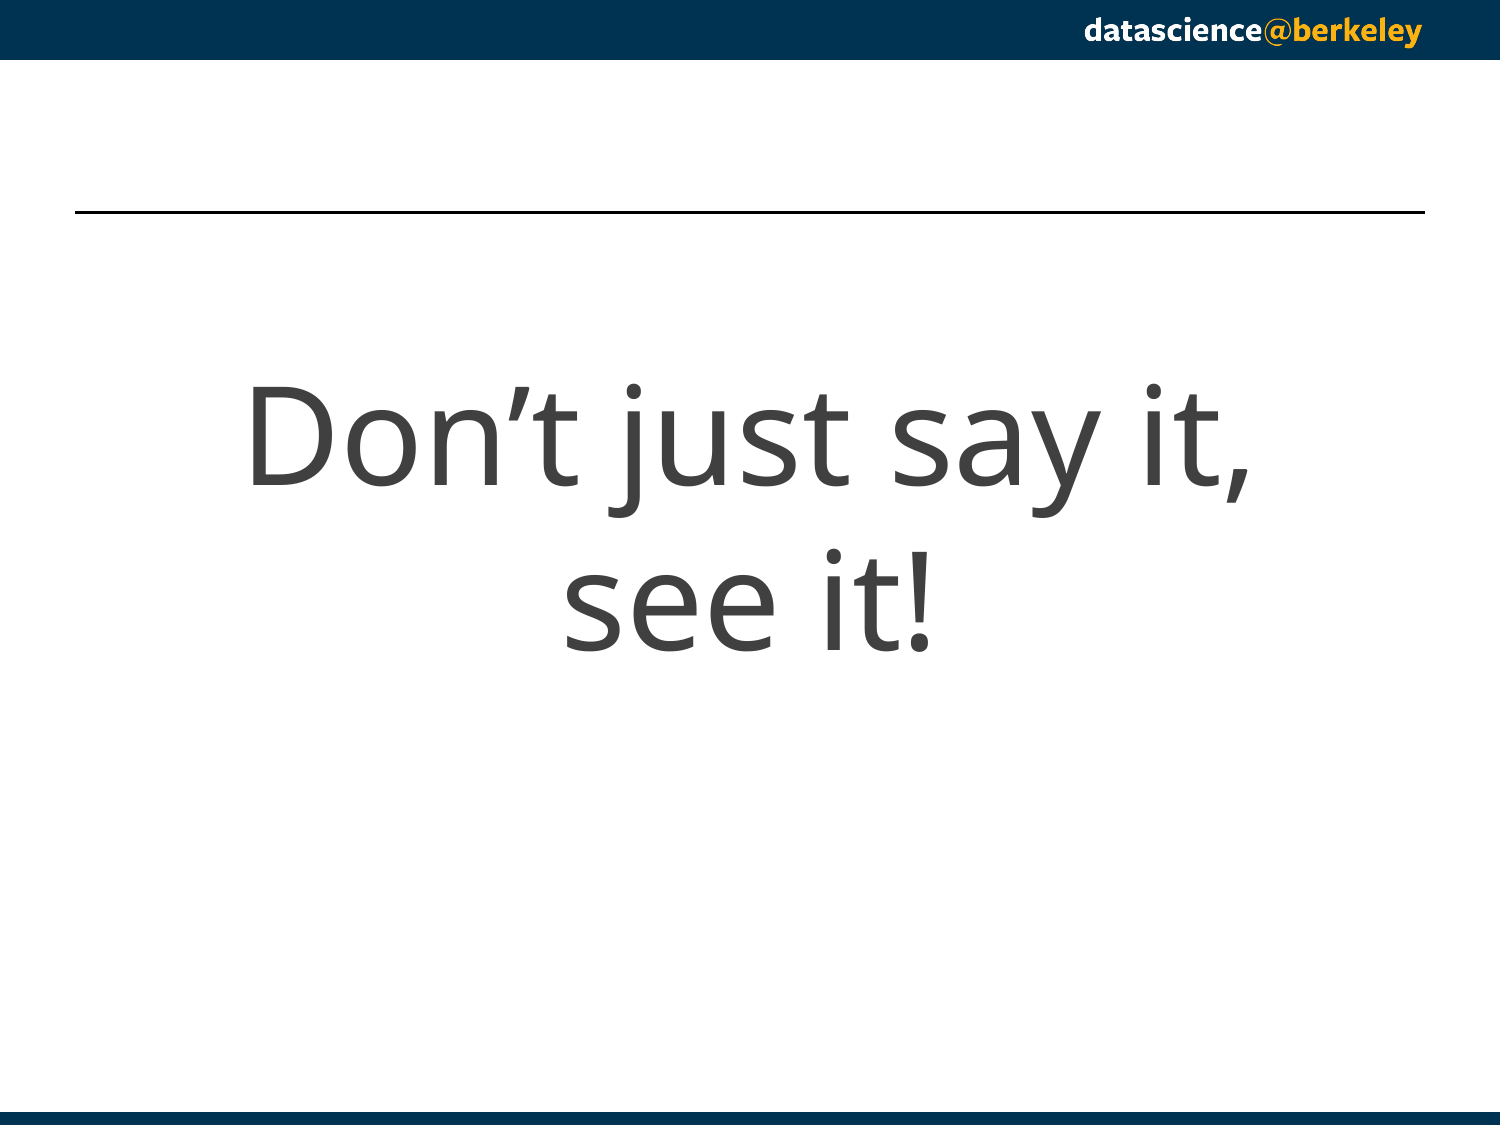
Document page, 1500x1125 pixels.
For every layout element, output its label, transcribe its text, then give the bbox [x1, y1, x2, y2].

text_box Don’t just say it, see it! [0, 99, 1500, 843]
picture [1079, 10, 1431, 52]
